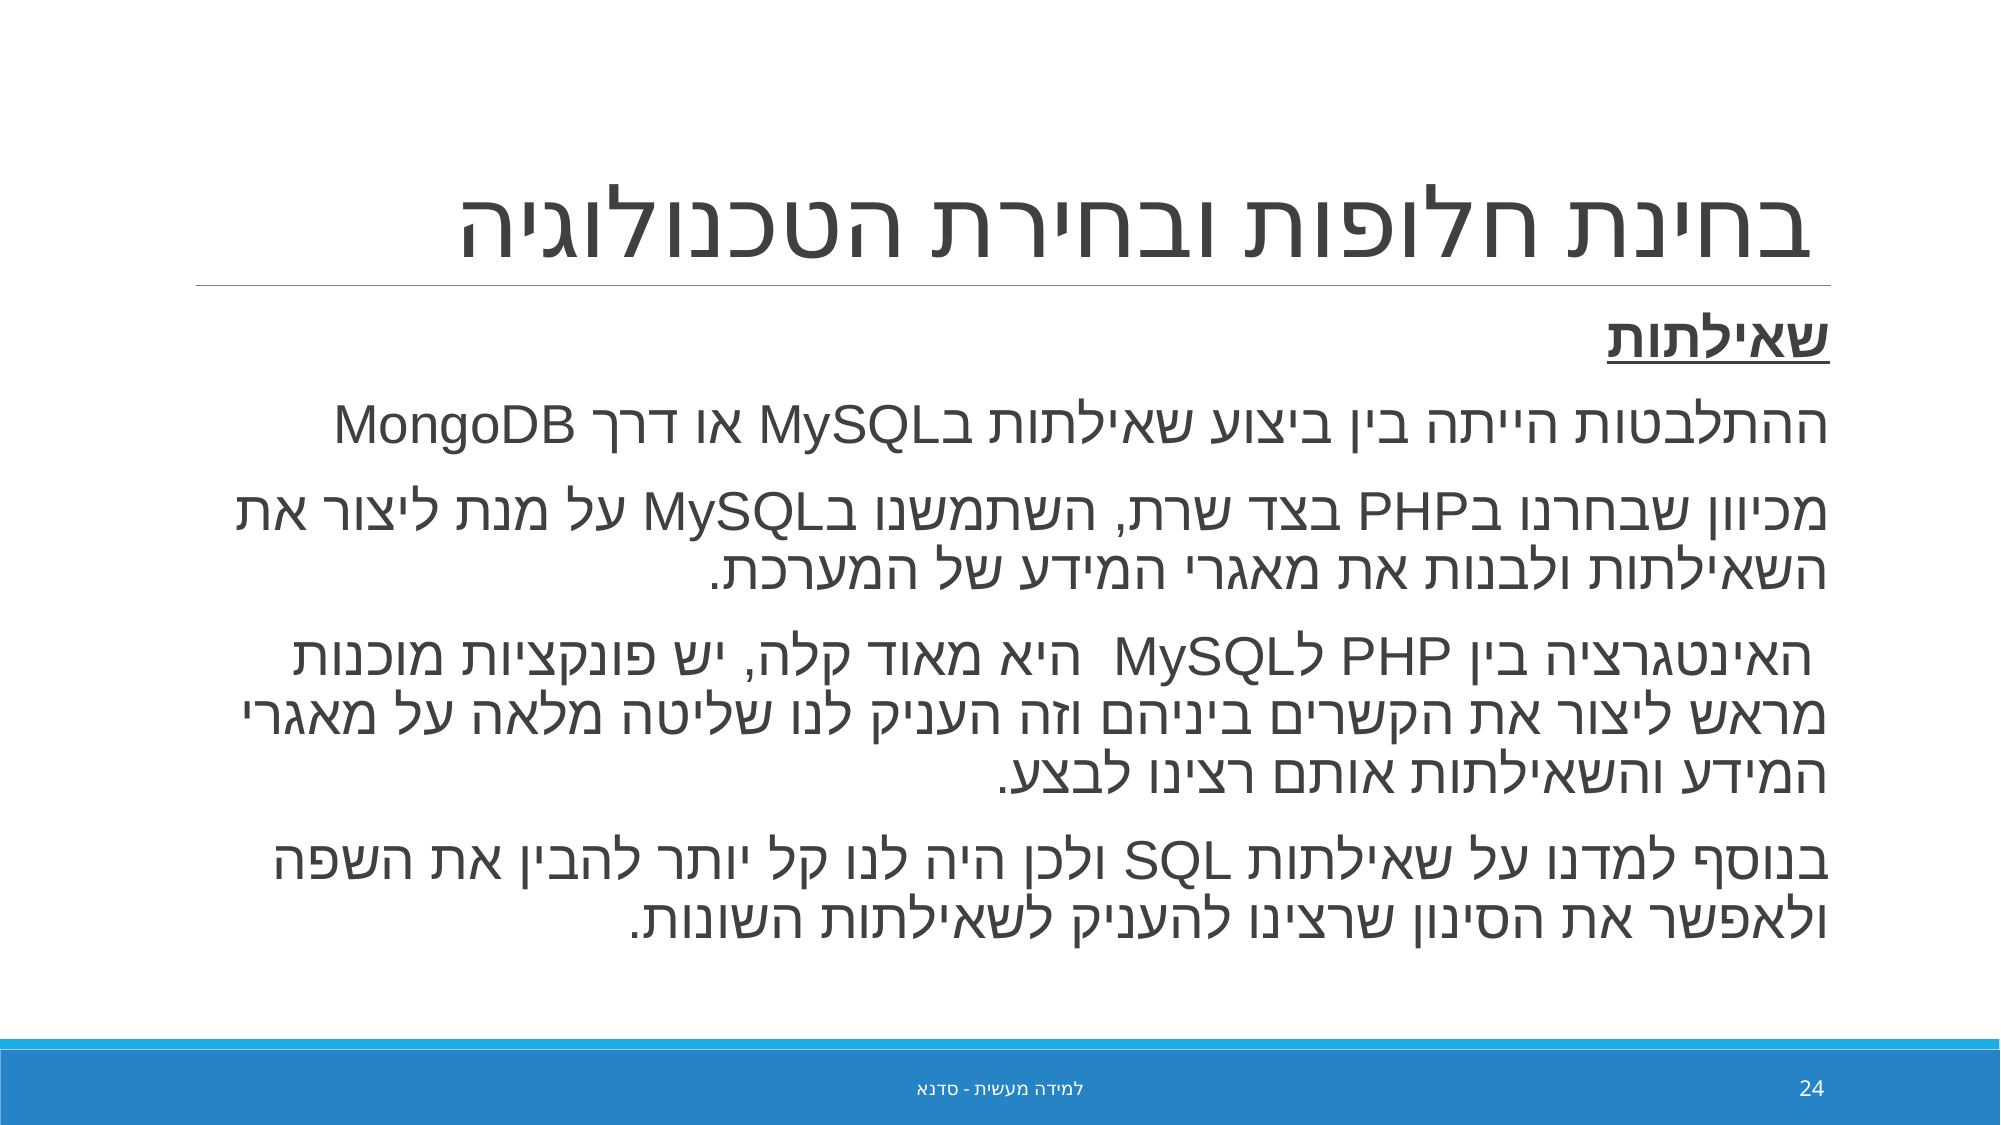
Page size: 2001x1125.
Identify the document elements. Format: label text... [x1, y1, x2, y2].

list שאילתות ההתלבטות הייתה בין ביצוע שאילתות בMySQL או דרך MongoDB מכיוון שבחרנו בPHP בצד שרת, השתמשנו בMySQL על מנת ליצור את השאילתות ולבנות את מאגרי המידע של המערכת. האינטגרציה בין PHP לMySQL היא מאוד קלה, יש פונקציות מוכנות מראש ליצור את הקשרים ביניהם וזה העניק לנו שליטה מלאה על מאגרי המידע והשאילתות אותם רצינו לבצע. בנוסף למדנו על שאילתות SQL ולכן היה לנו קל יותר להבין את השפה ולאפשר את הסינון שרצינו להעניק לשאילתות השונות. [180, 302, 1830, 963]
slide_number 24 [1624, 1059, 1840, 1120]
title בחינת חלופות ובחירת הטכנולוגיה [180, 47, 1830, 285]
footer למידה מעשית - סדנא [604, 1059, 1396, 1120]
